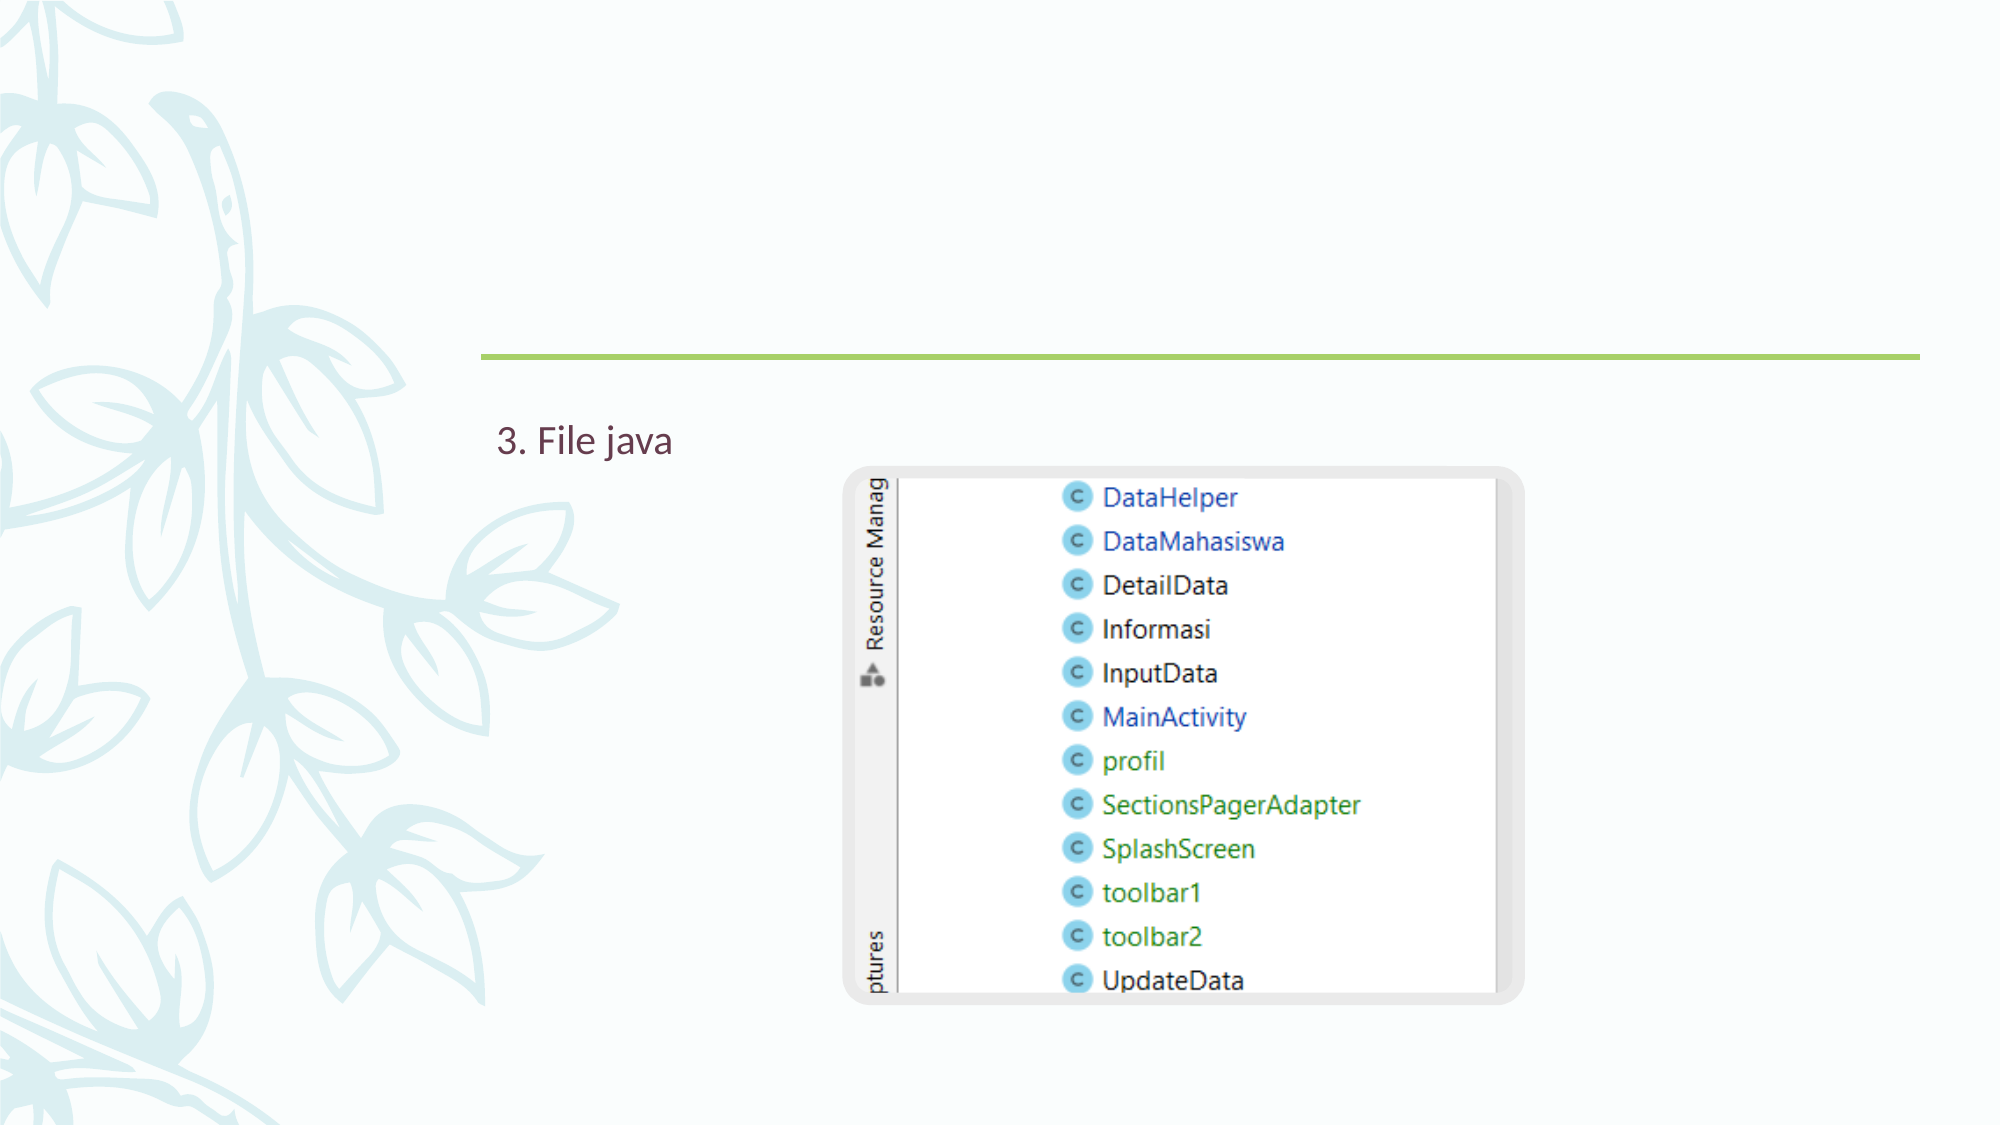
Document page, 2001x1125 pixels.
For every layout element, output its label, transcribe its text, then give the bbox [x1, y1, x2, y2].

picture [848, 471, 1519, 1000]
list 3. File java [481, 399, 1920, 999]
